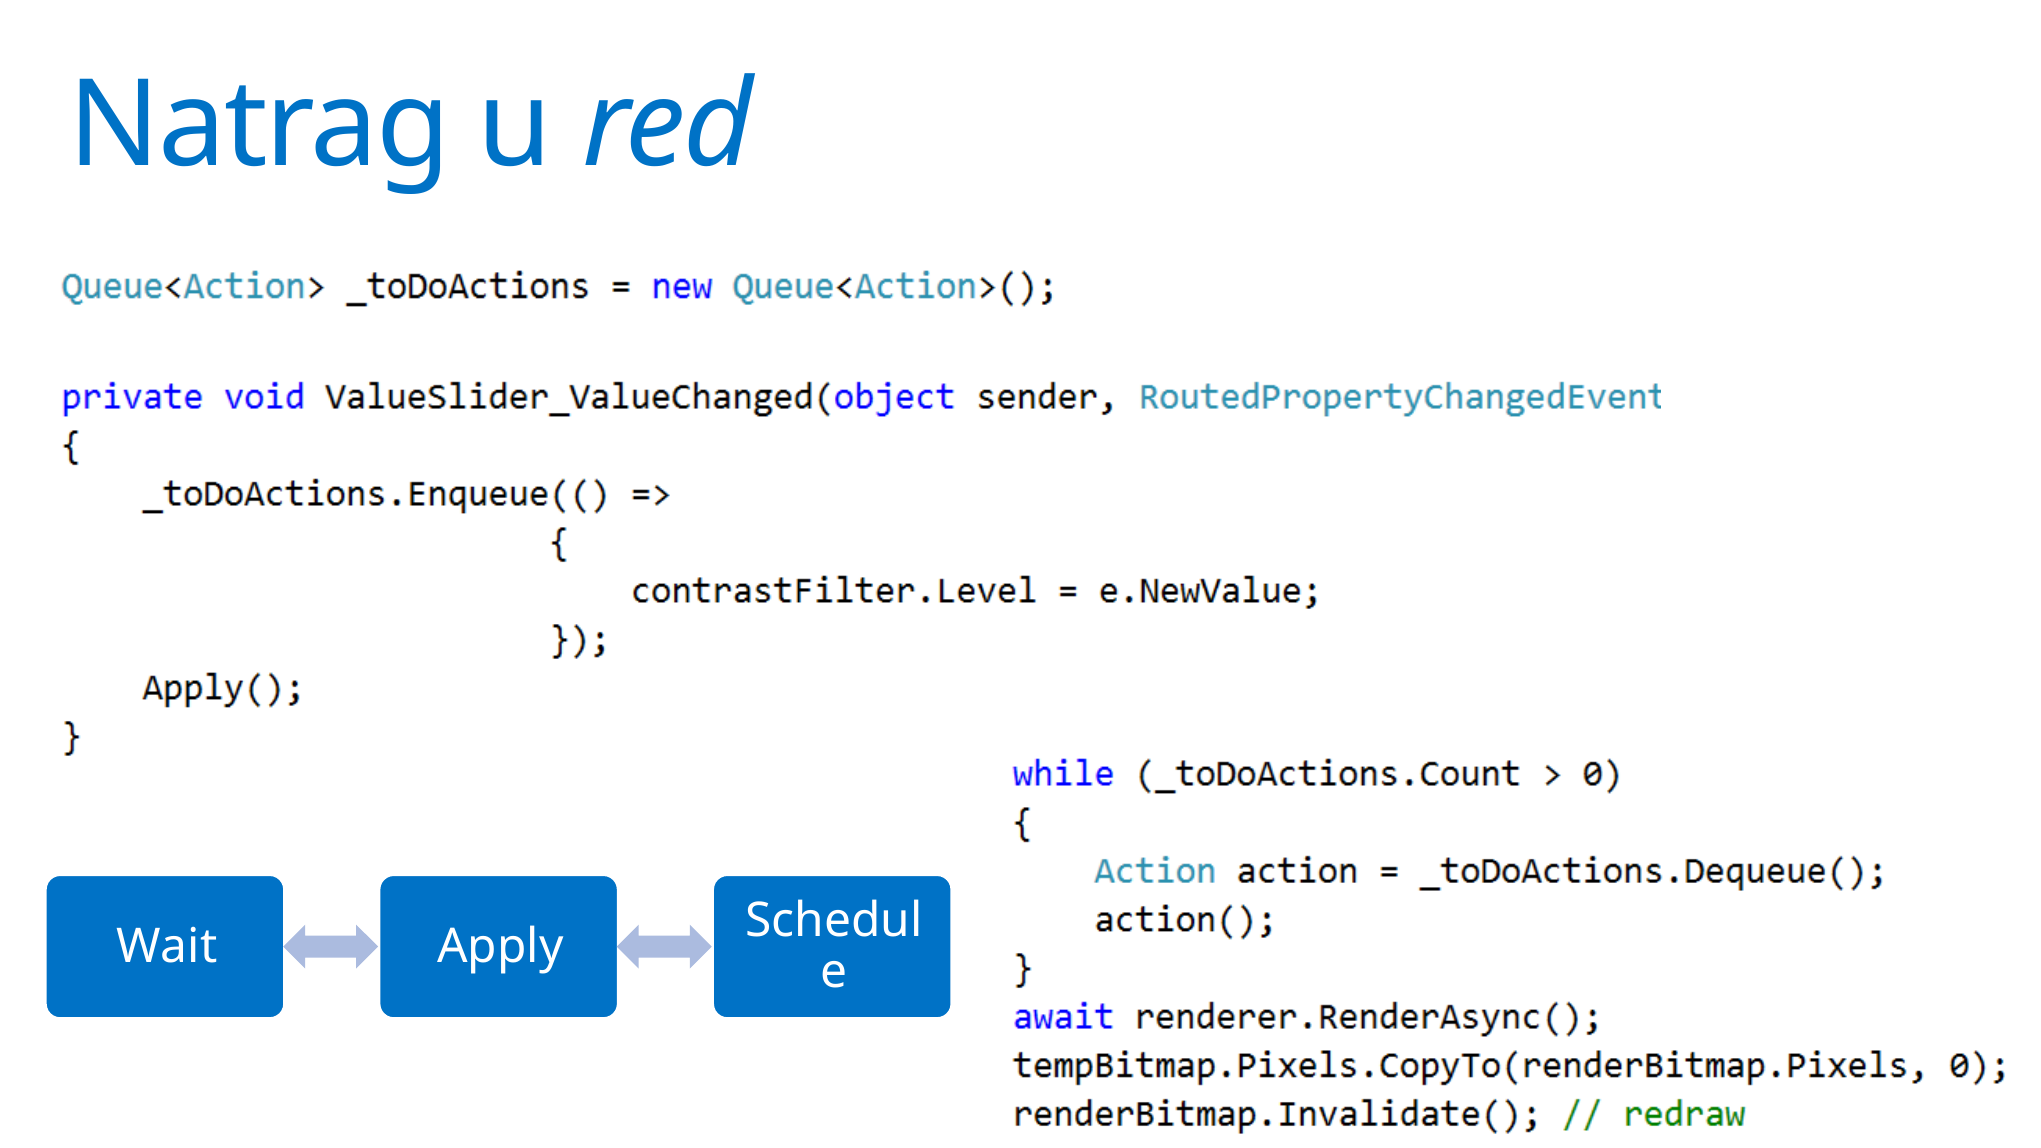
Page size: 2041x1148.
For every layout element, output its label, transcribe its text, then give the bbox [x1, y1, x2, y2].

picture [44, 263, 1077, 313]
title Natrag u red [45, 43, 1546, 224]
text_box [44, 672, 953, 1148]
picture [57, 375, 2041, 1148]
